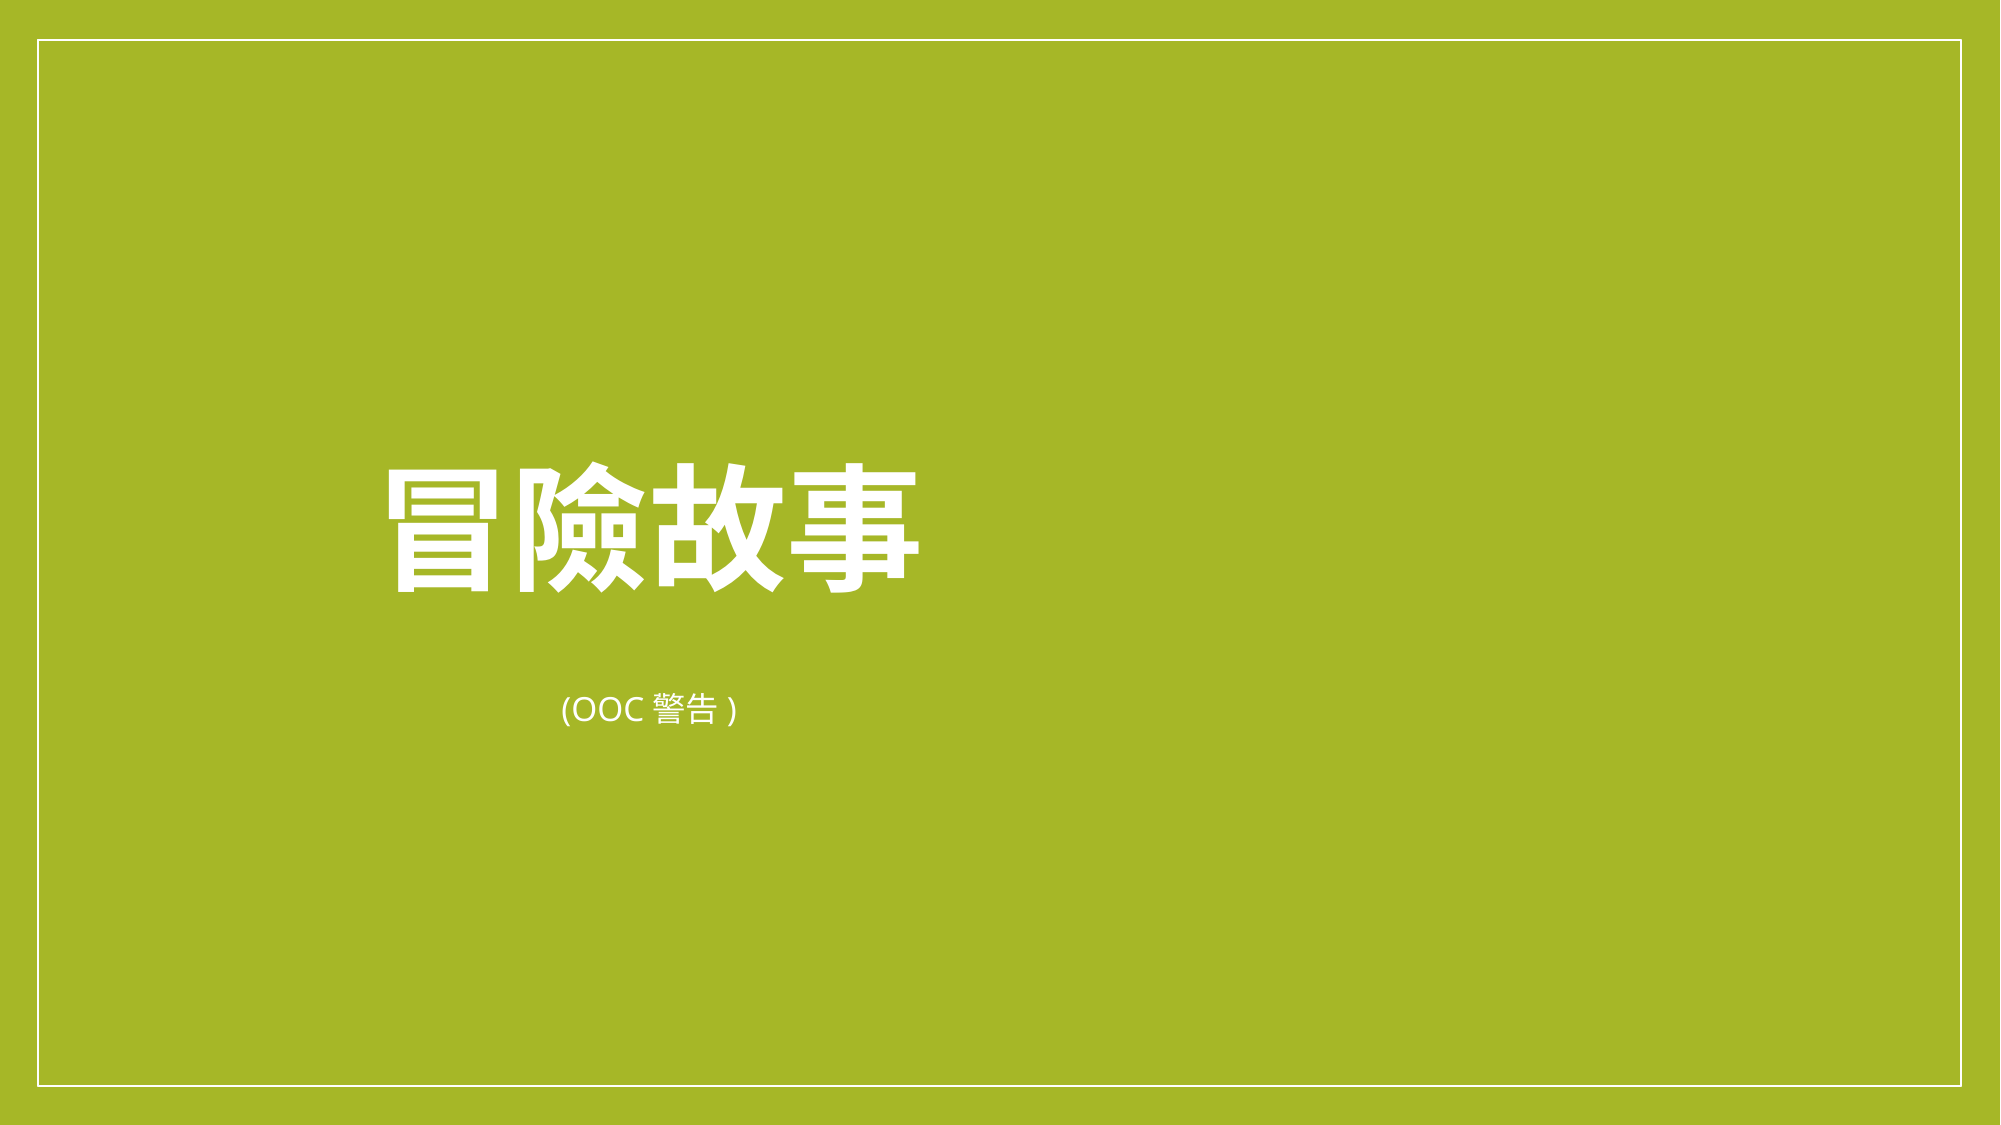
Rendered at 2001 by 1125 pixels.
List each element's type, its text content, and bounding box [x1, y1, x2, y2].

text_box [36, 38, 1963, 1088]
title 冒險故事 [343, 112, 955, 616]
subtitle (OOC警告) [343, 616, 955, 970]
